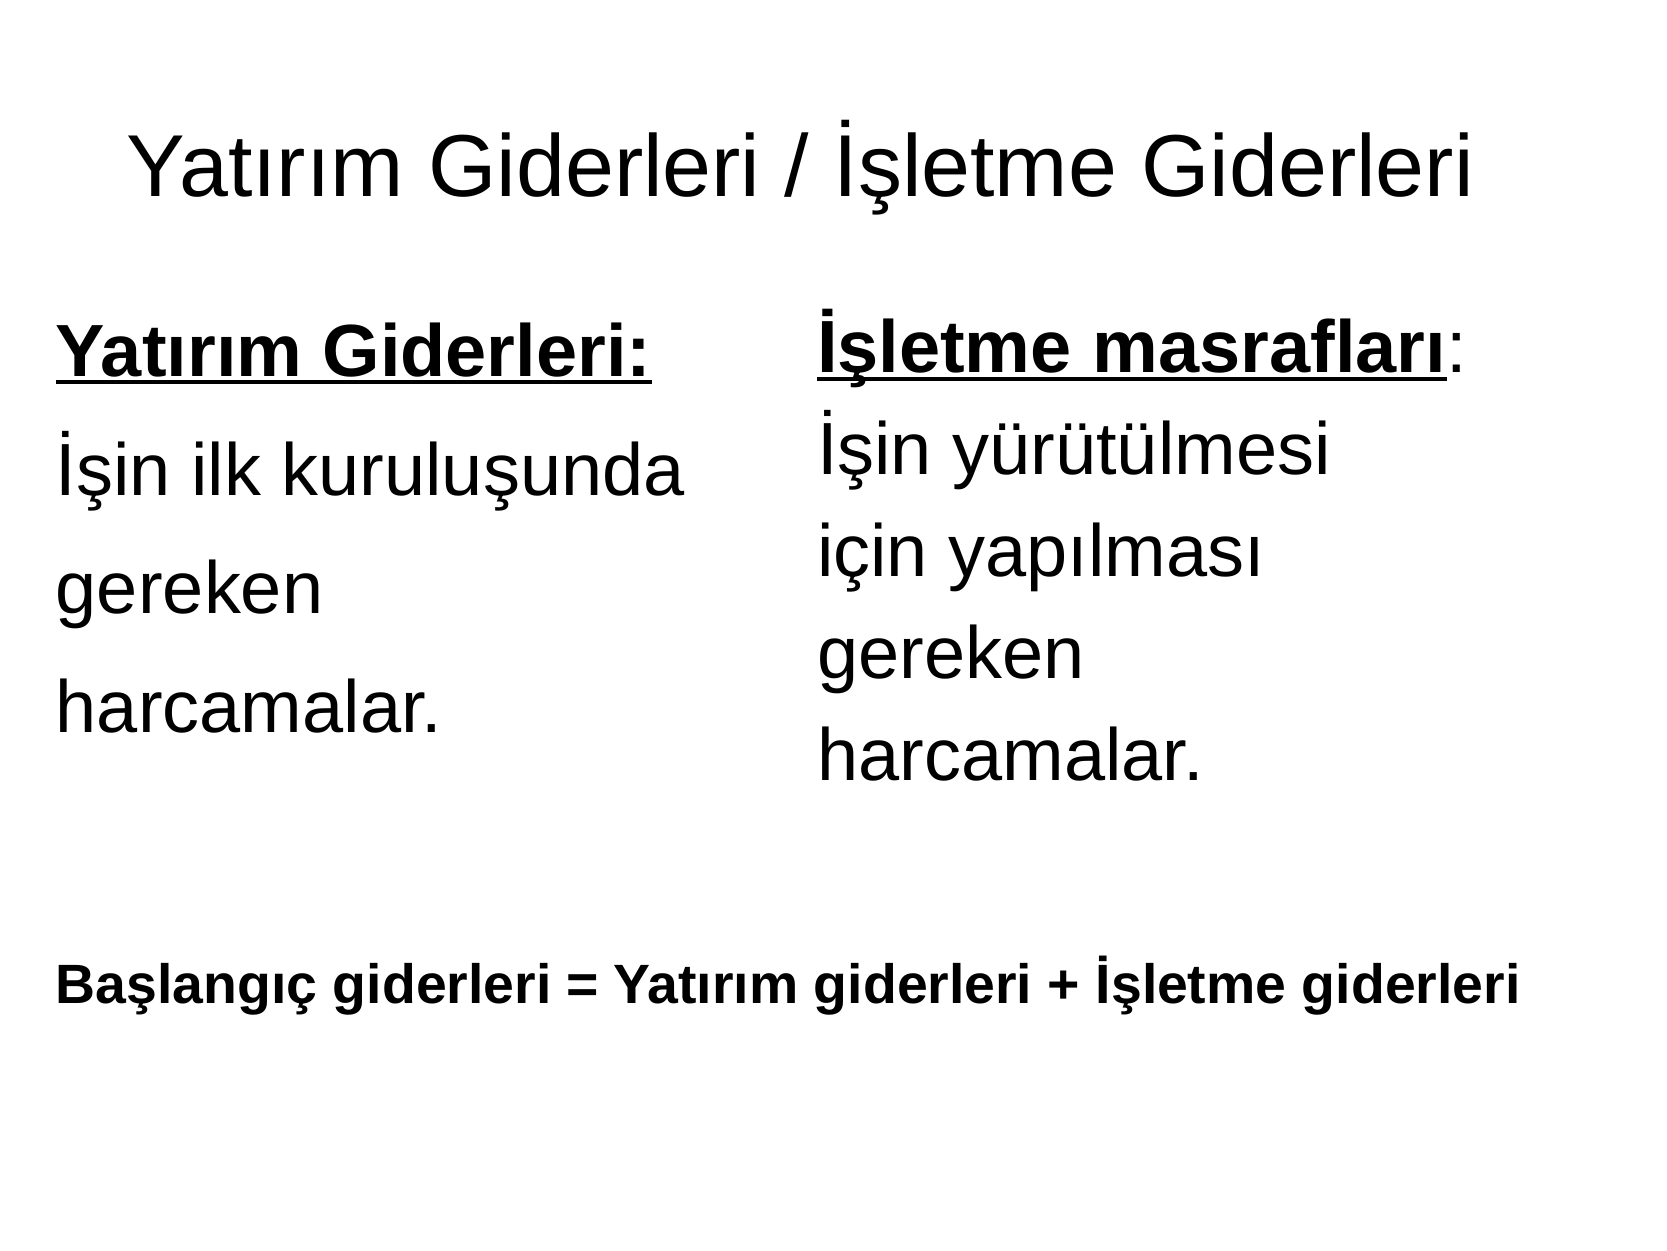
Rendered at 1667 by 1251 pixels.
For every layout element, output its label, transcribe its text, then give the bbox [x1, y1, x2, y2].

text_box İşletme masrafları: İşin yürütülmesi için yapılması gereken harcamalar. [810, 292, 1499, 826]
title Yatırım Giderleri / İşletme Giderleri [12, 83, 1591, 218]
list Yatırım Giderleri: İşin ilk kuruluşunda gereken harcamalar. Başlangıç giderleri = Yatırım giderleri + İşletme giderleri [49, 278, 1604, 1128]
